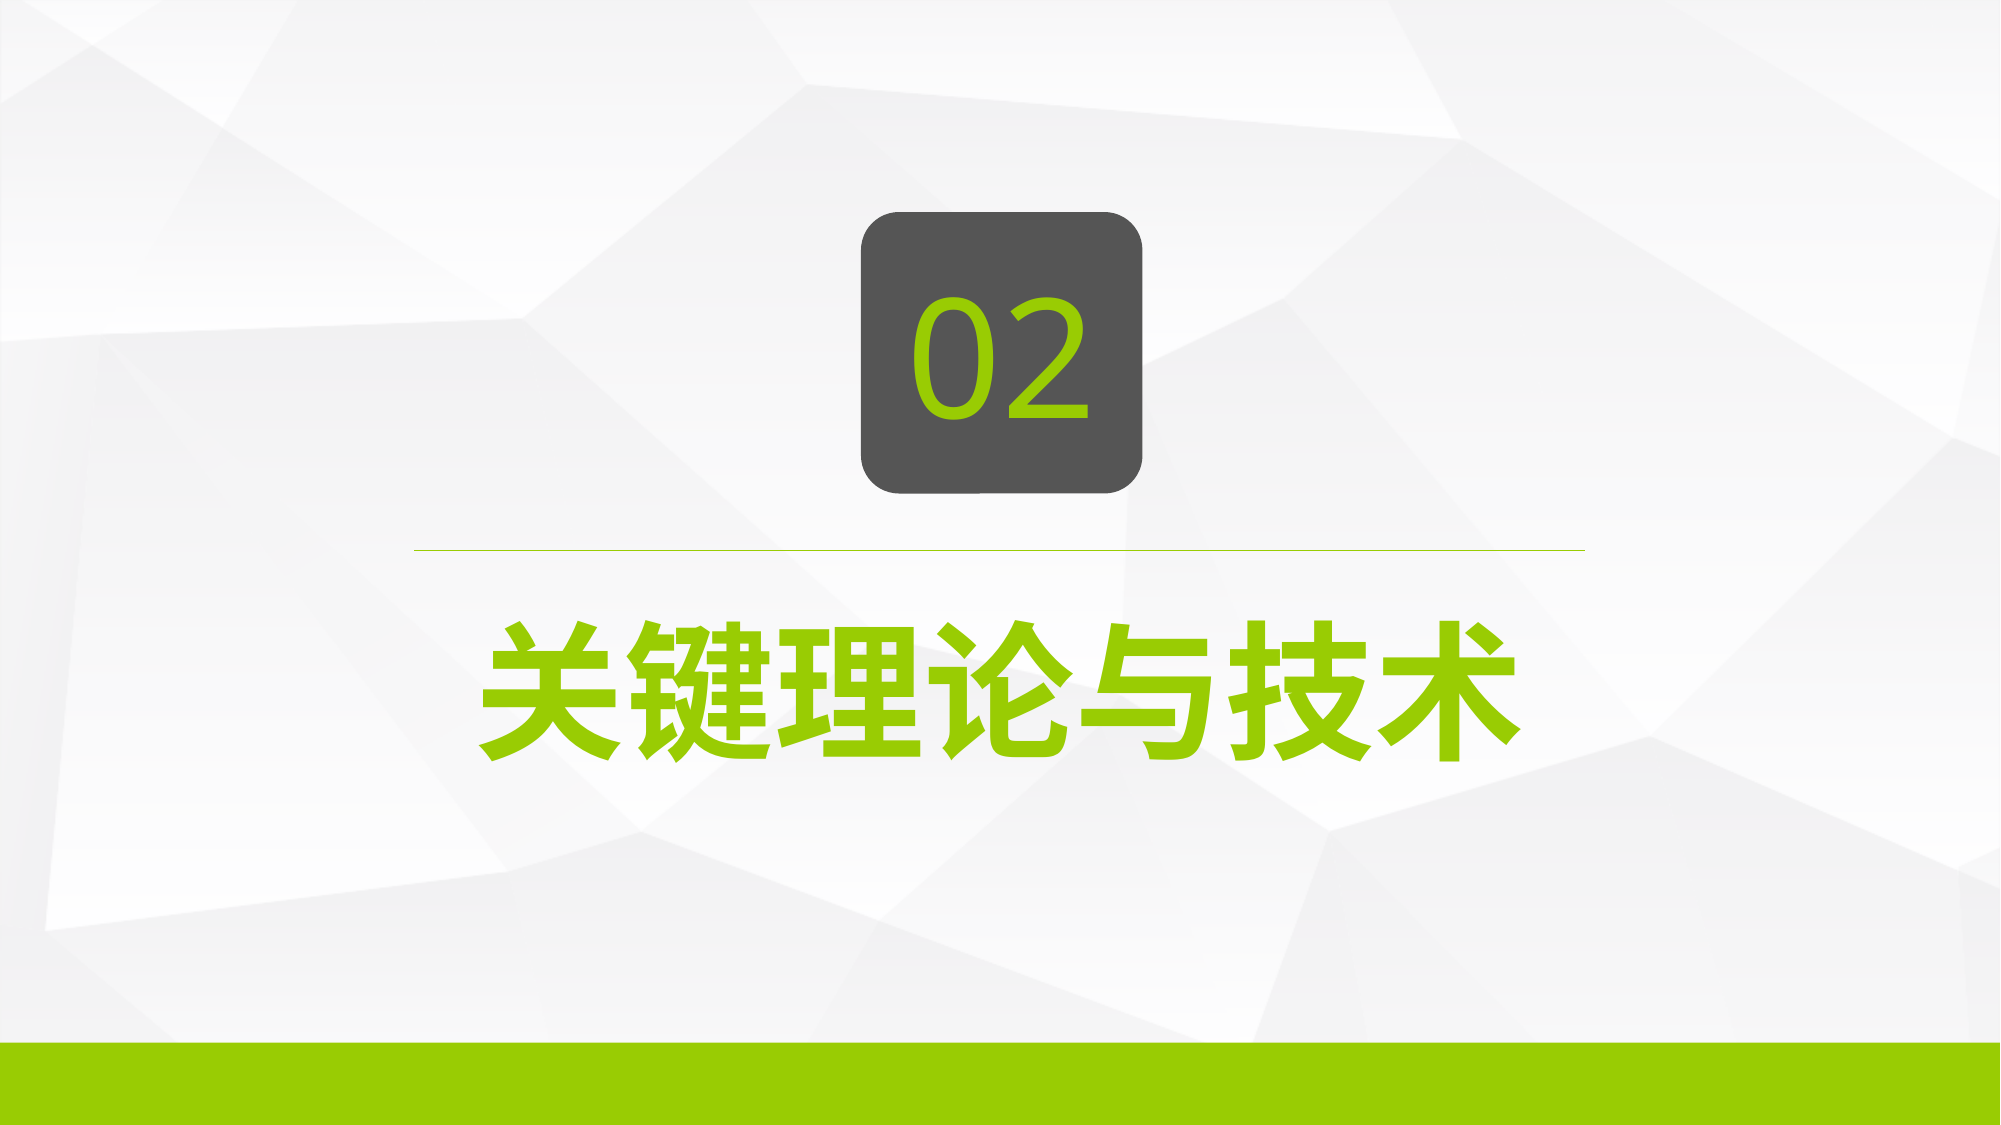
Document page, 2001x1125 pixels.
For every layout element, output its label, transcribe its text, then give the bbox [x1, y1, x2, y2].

text_box 关键理论与技术 [413, 591, 1585, 786]
text_box 02 [891, 244, 1113, 459]
text_box [859, 210, 1144, 495]
text_box [0, 1041, 2000, 1125]
picture [0, 0, 2001, 1125]
